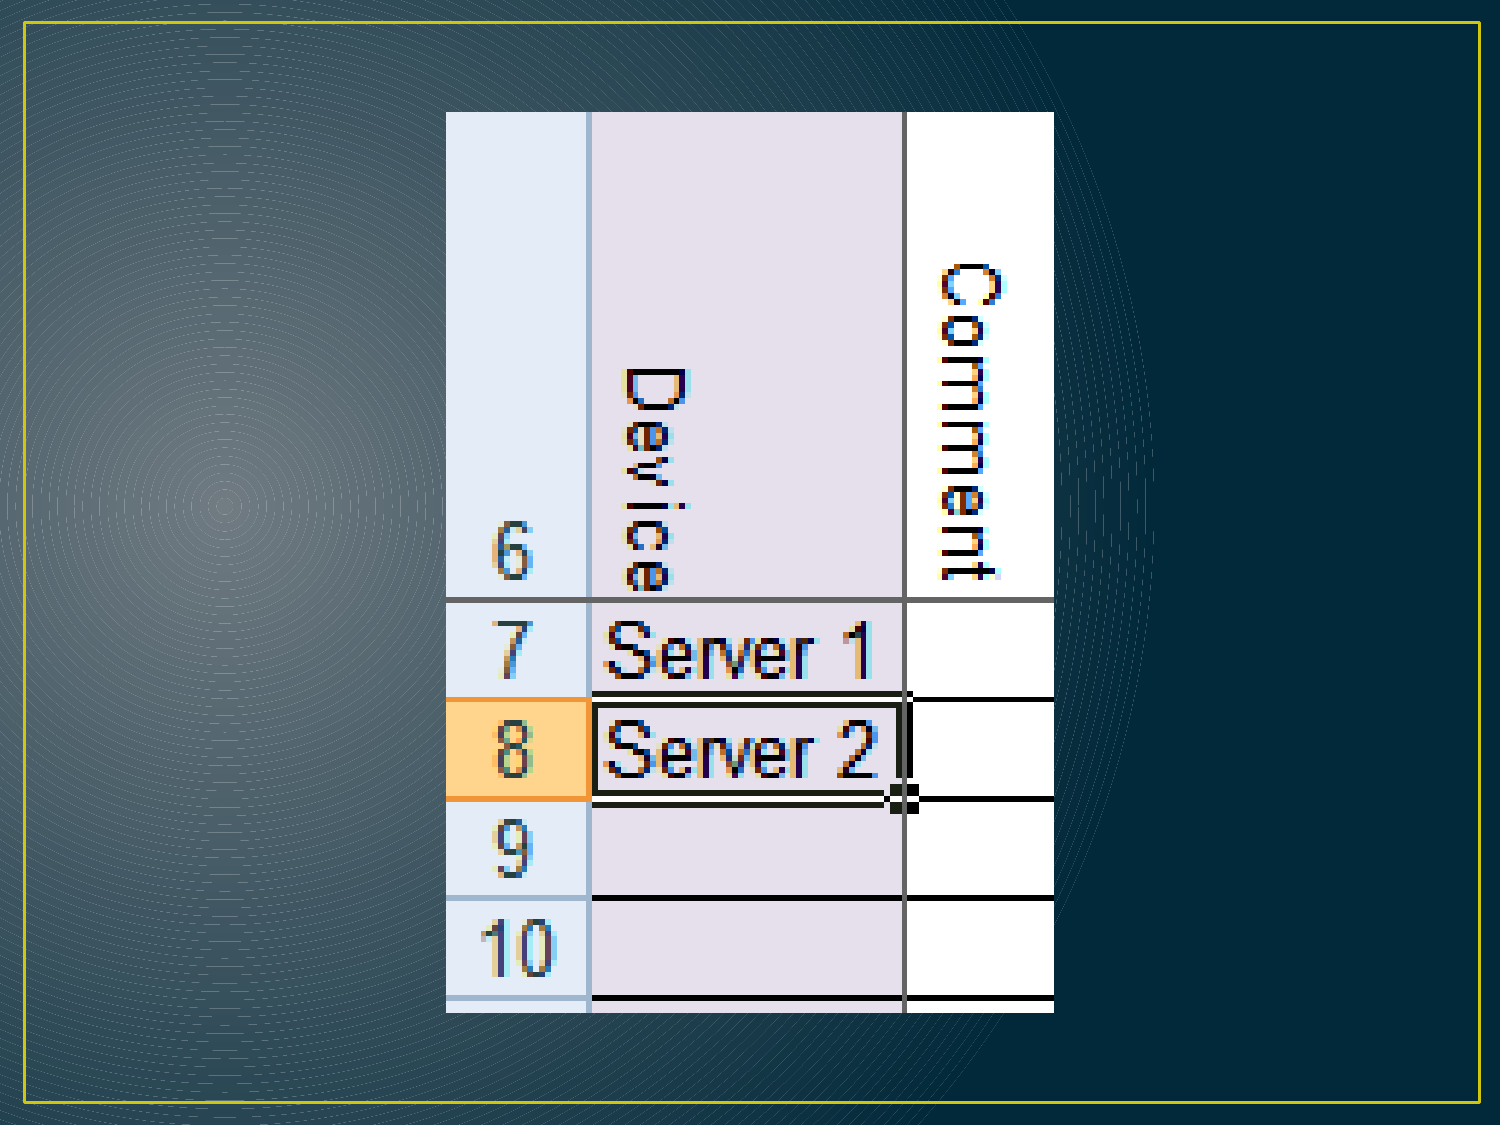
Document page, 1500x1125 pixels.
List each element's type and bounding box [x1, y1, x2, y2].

picture [445, 106, 1063, 1013]
picture [956, 1018, 969, 1026]
